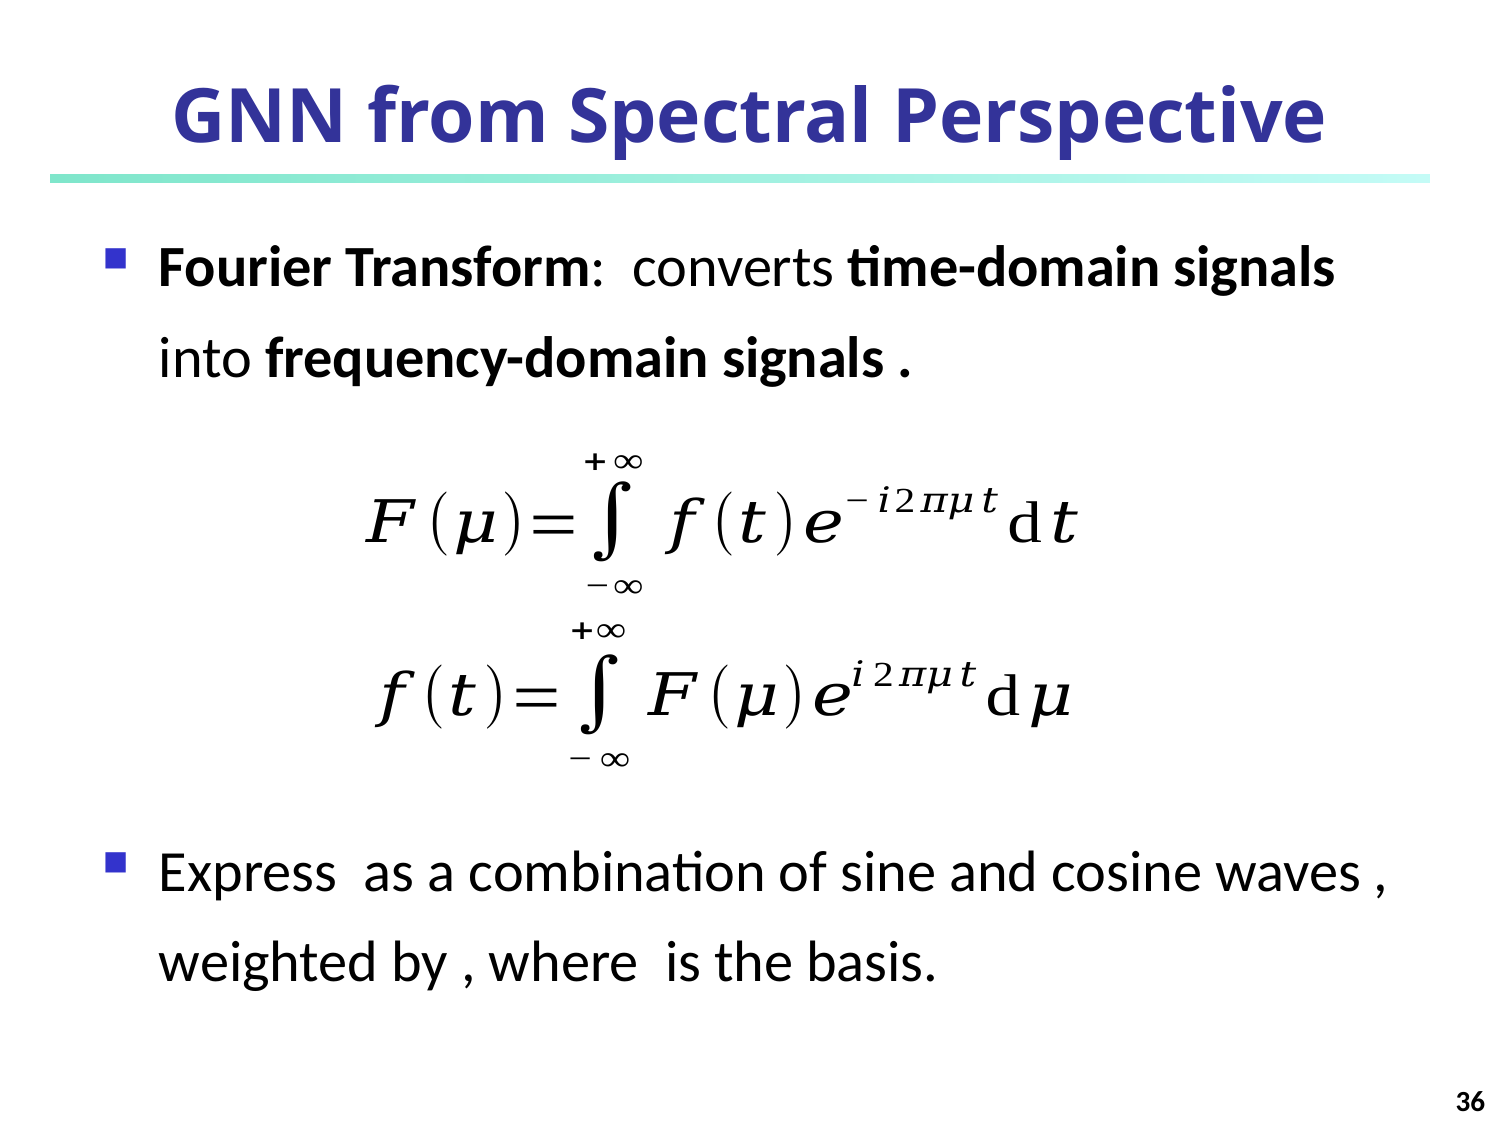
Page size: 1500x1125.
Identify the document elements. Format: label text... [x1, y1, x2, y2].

text_box 36 [1187, 1062, 1500, 1125]
title GNN from Spectral Perspective [0, 62, 1500, 163]
